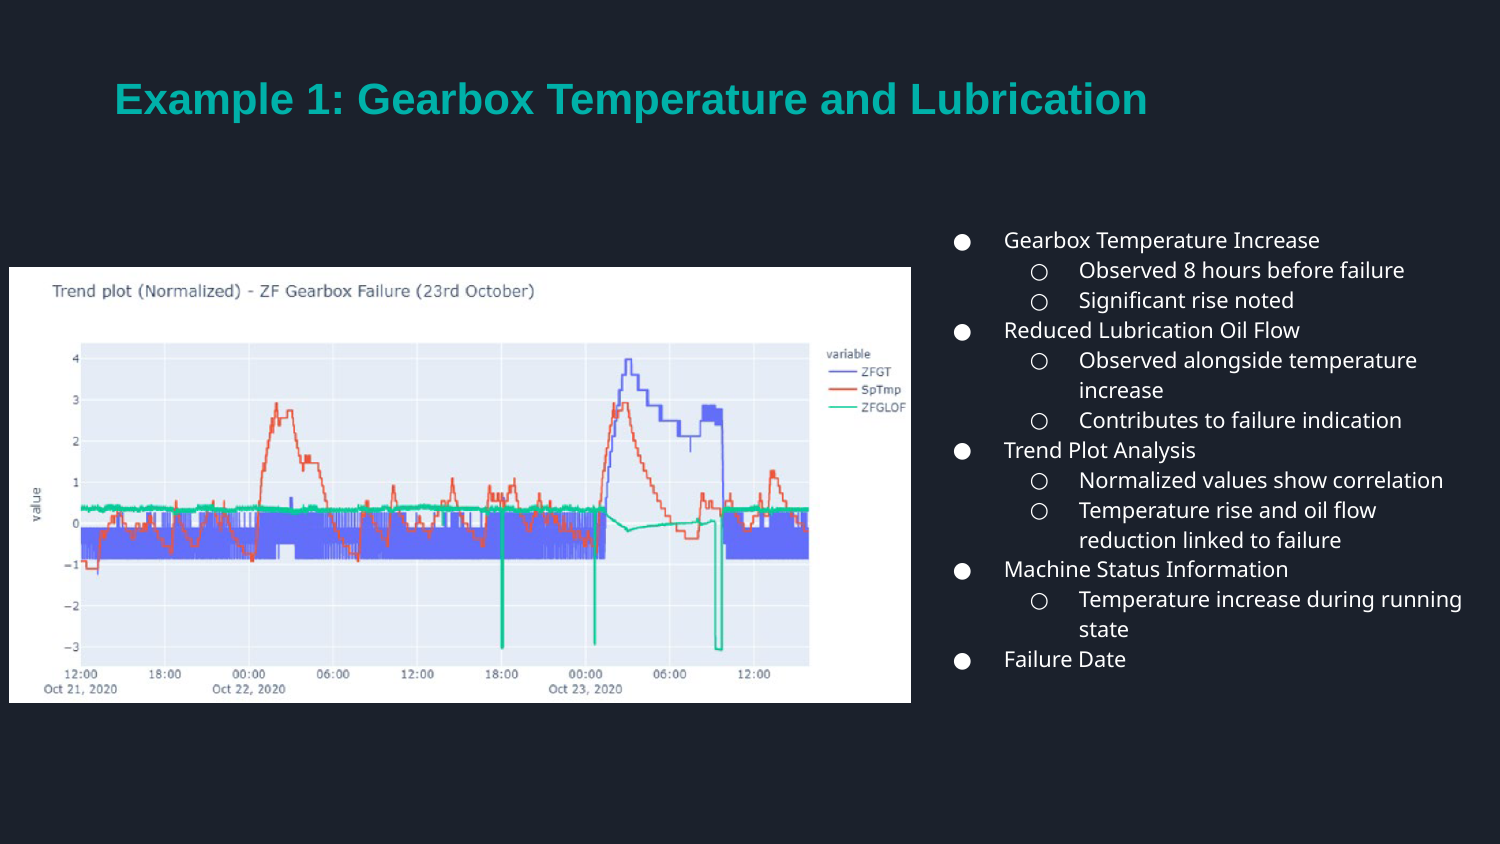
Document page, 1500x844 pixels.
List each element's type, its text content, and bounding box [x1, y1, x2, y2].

list Gearbox Temperature Increase Observed 8 hours before failure Significant rise noted Reduced Lubrication Oil Flow Observed alongside temperature increase Contributes to failure indication Trend Plot Analysis Normalized values show correlation Temperature rise and oil flow reduction linked to failure Machine Status Information Temperature increase during running state Failure Date [913, 207, 1485, 744]
title Example 1: Gearbox Temperature and Lubrication [103, 44, 1397, 149]
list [9, 267, 911, 703]
